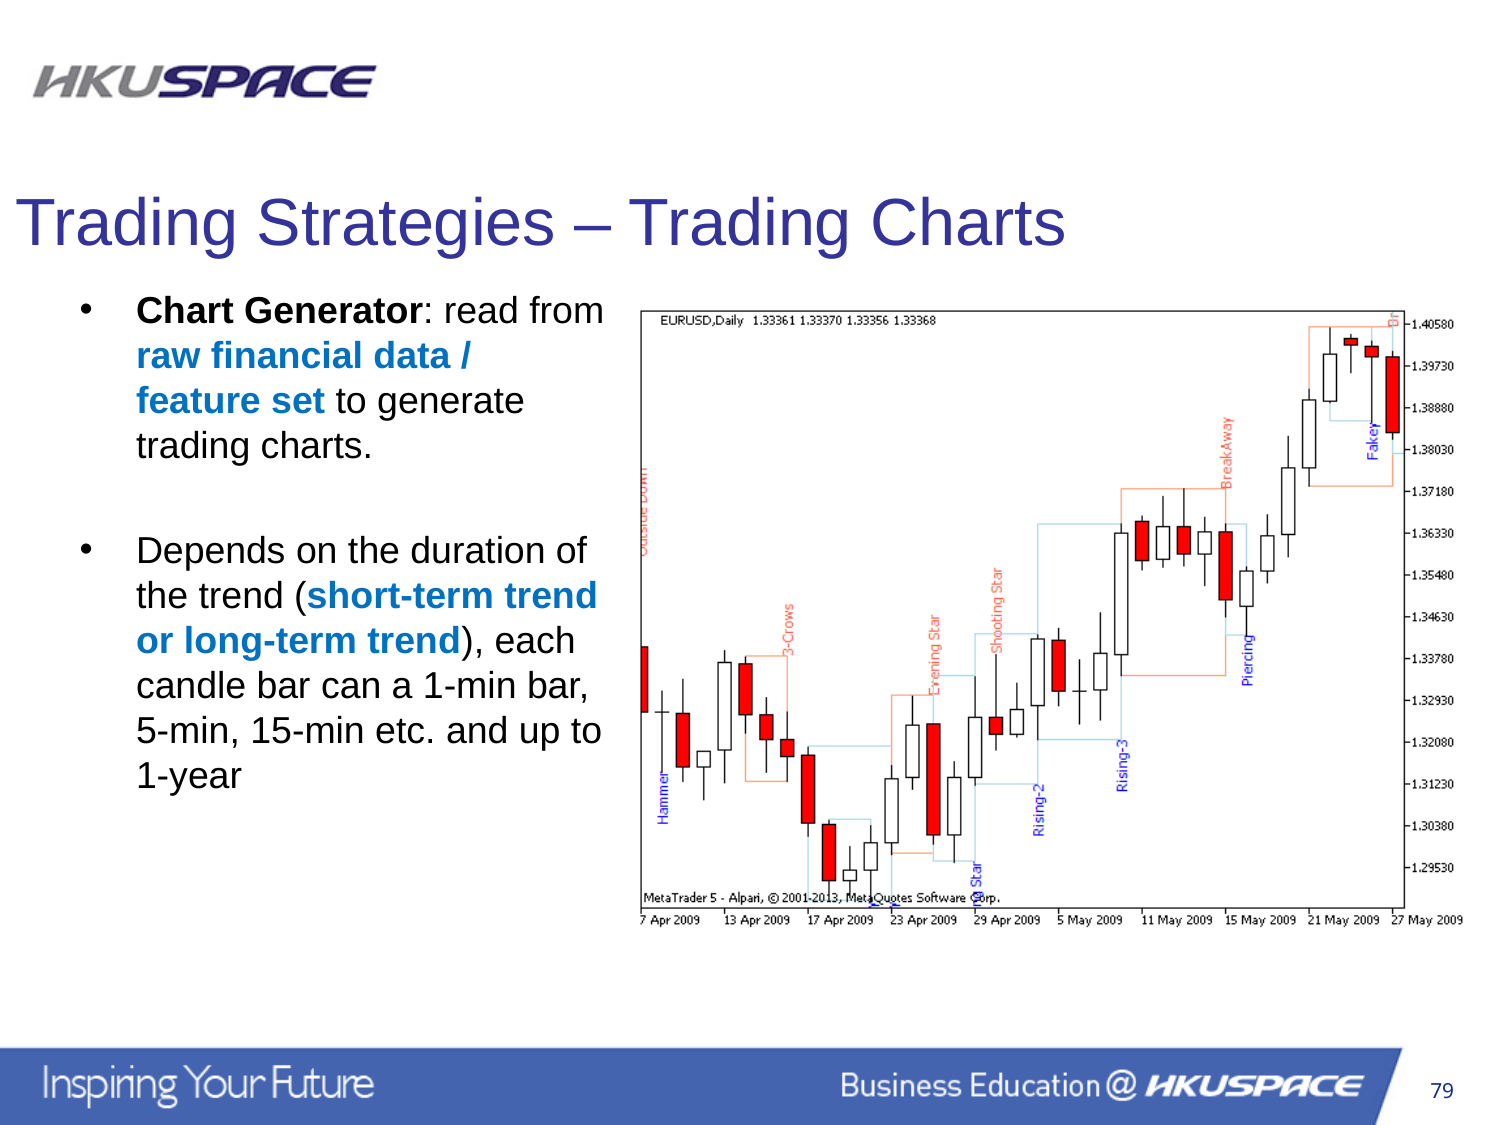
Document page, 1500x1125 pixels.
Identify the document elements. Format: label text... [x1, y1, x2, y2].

picture [0, 0, 1500, 1125]
text_box Chart Generator: read from raw financial data / feature set to generate trading charts. Depends on the duration of the trend (short-term trend or long-term trend), each candle bar can a 1-min bar, 5-min, 15-min etc. and up to 1-year [64, 278, 621, 965]
slide_number 79 [1415, 1070, 1499, 1125]
title Trading Strategies – Trading Charts [0, 101, 1325, 266]
